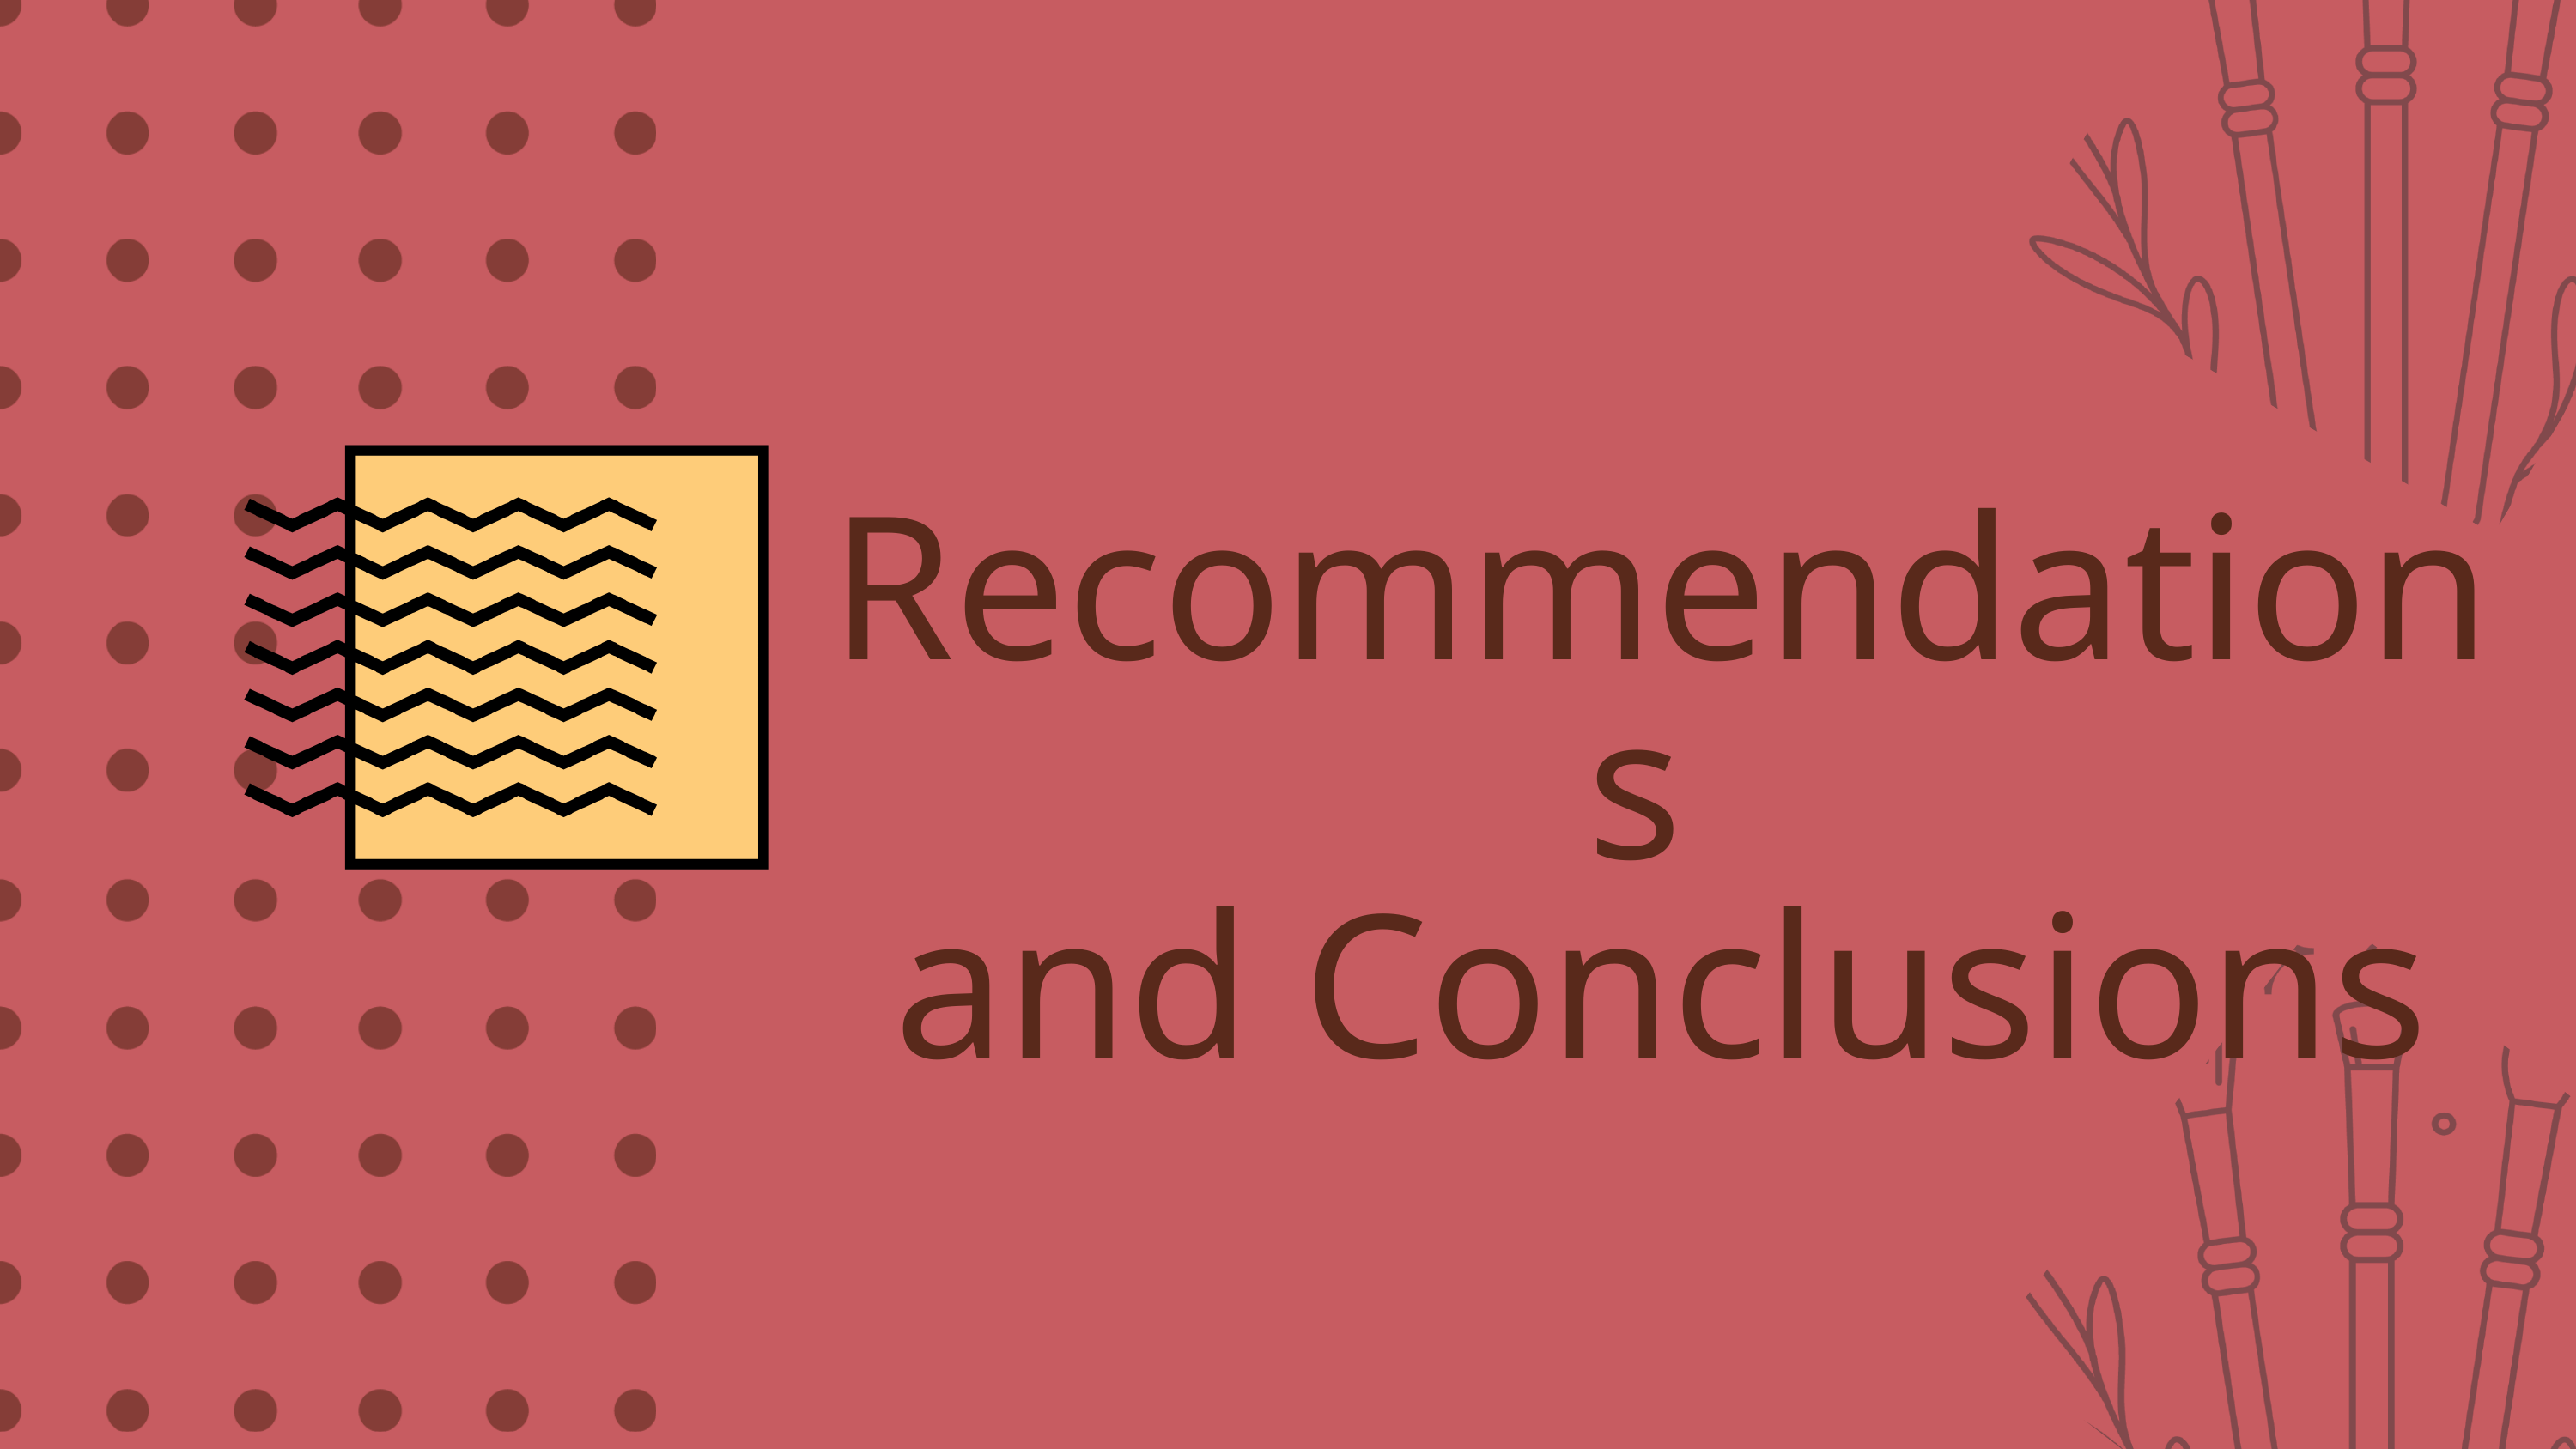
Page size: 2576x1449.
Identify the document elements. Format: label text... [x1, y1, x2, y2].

text_box [244, 445, 769, 870]
text_box [0, 0, 656, 1432]
text_box [1988, 1059, 2576, 1449]
text_box Recommendations and Conclusions [799, 500, 2523, 1098]
text_box [2015, 0, 2576, 535]
